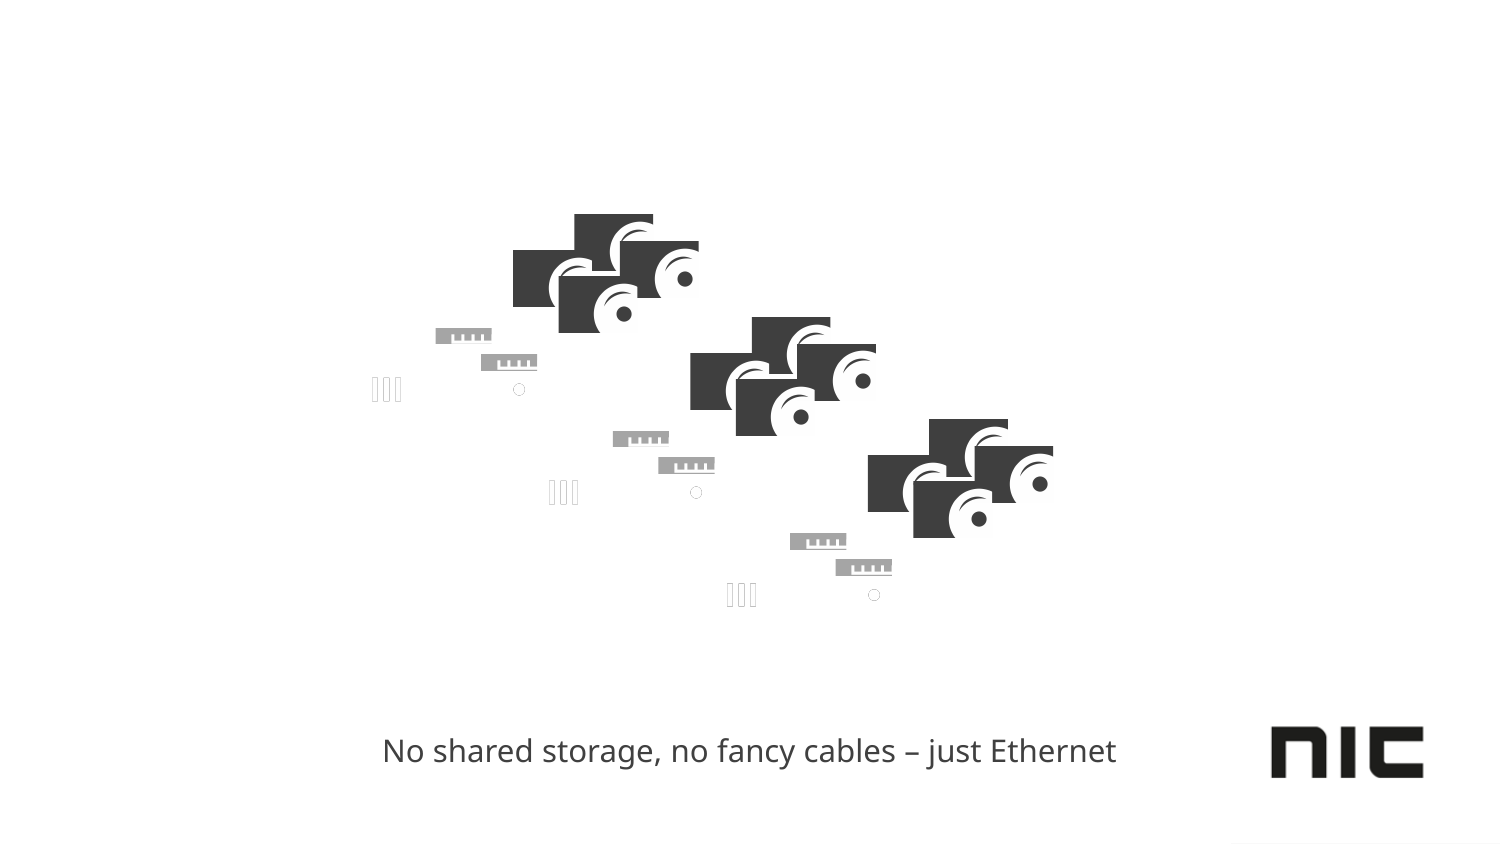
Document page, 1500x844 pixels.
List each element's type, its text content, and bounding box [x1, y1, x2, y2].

text_box [538, 472, 720, 513]
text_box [435, 214, 699, 371]
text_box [612, 317, 876, 474]
text_box [360, 369, 542, 410]
picture [1231, 694, 1500, 844]
text_box [715, 574, 897, 616]
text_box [790, 419, 1054, 576]
text_box No shared storage, no fancy cables – just Ethernet [367, 724, 1133, 777]
